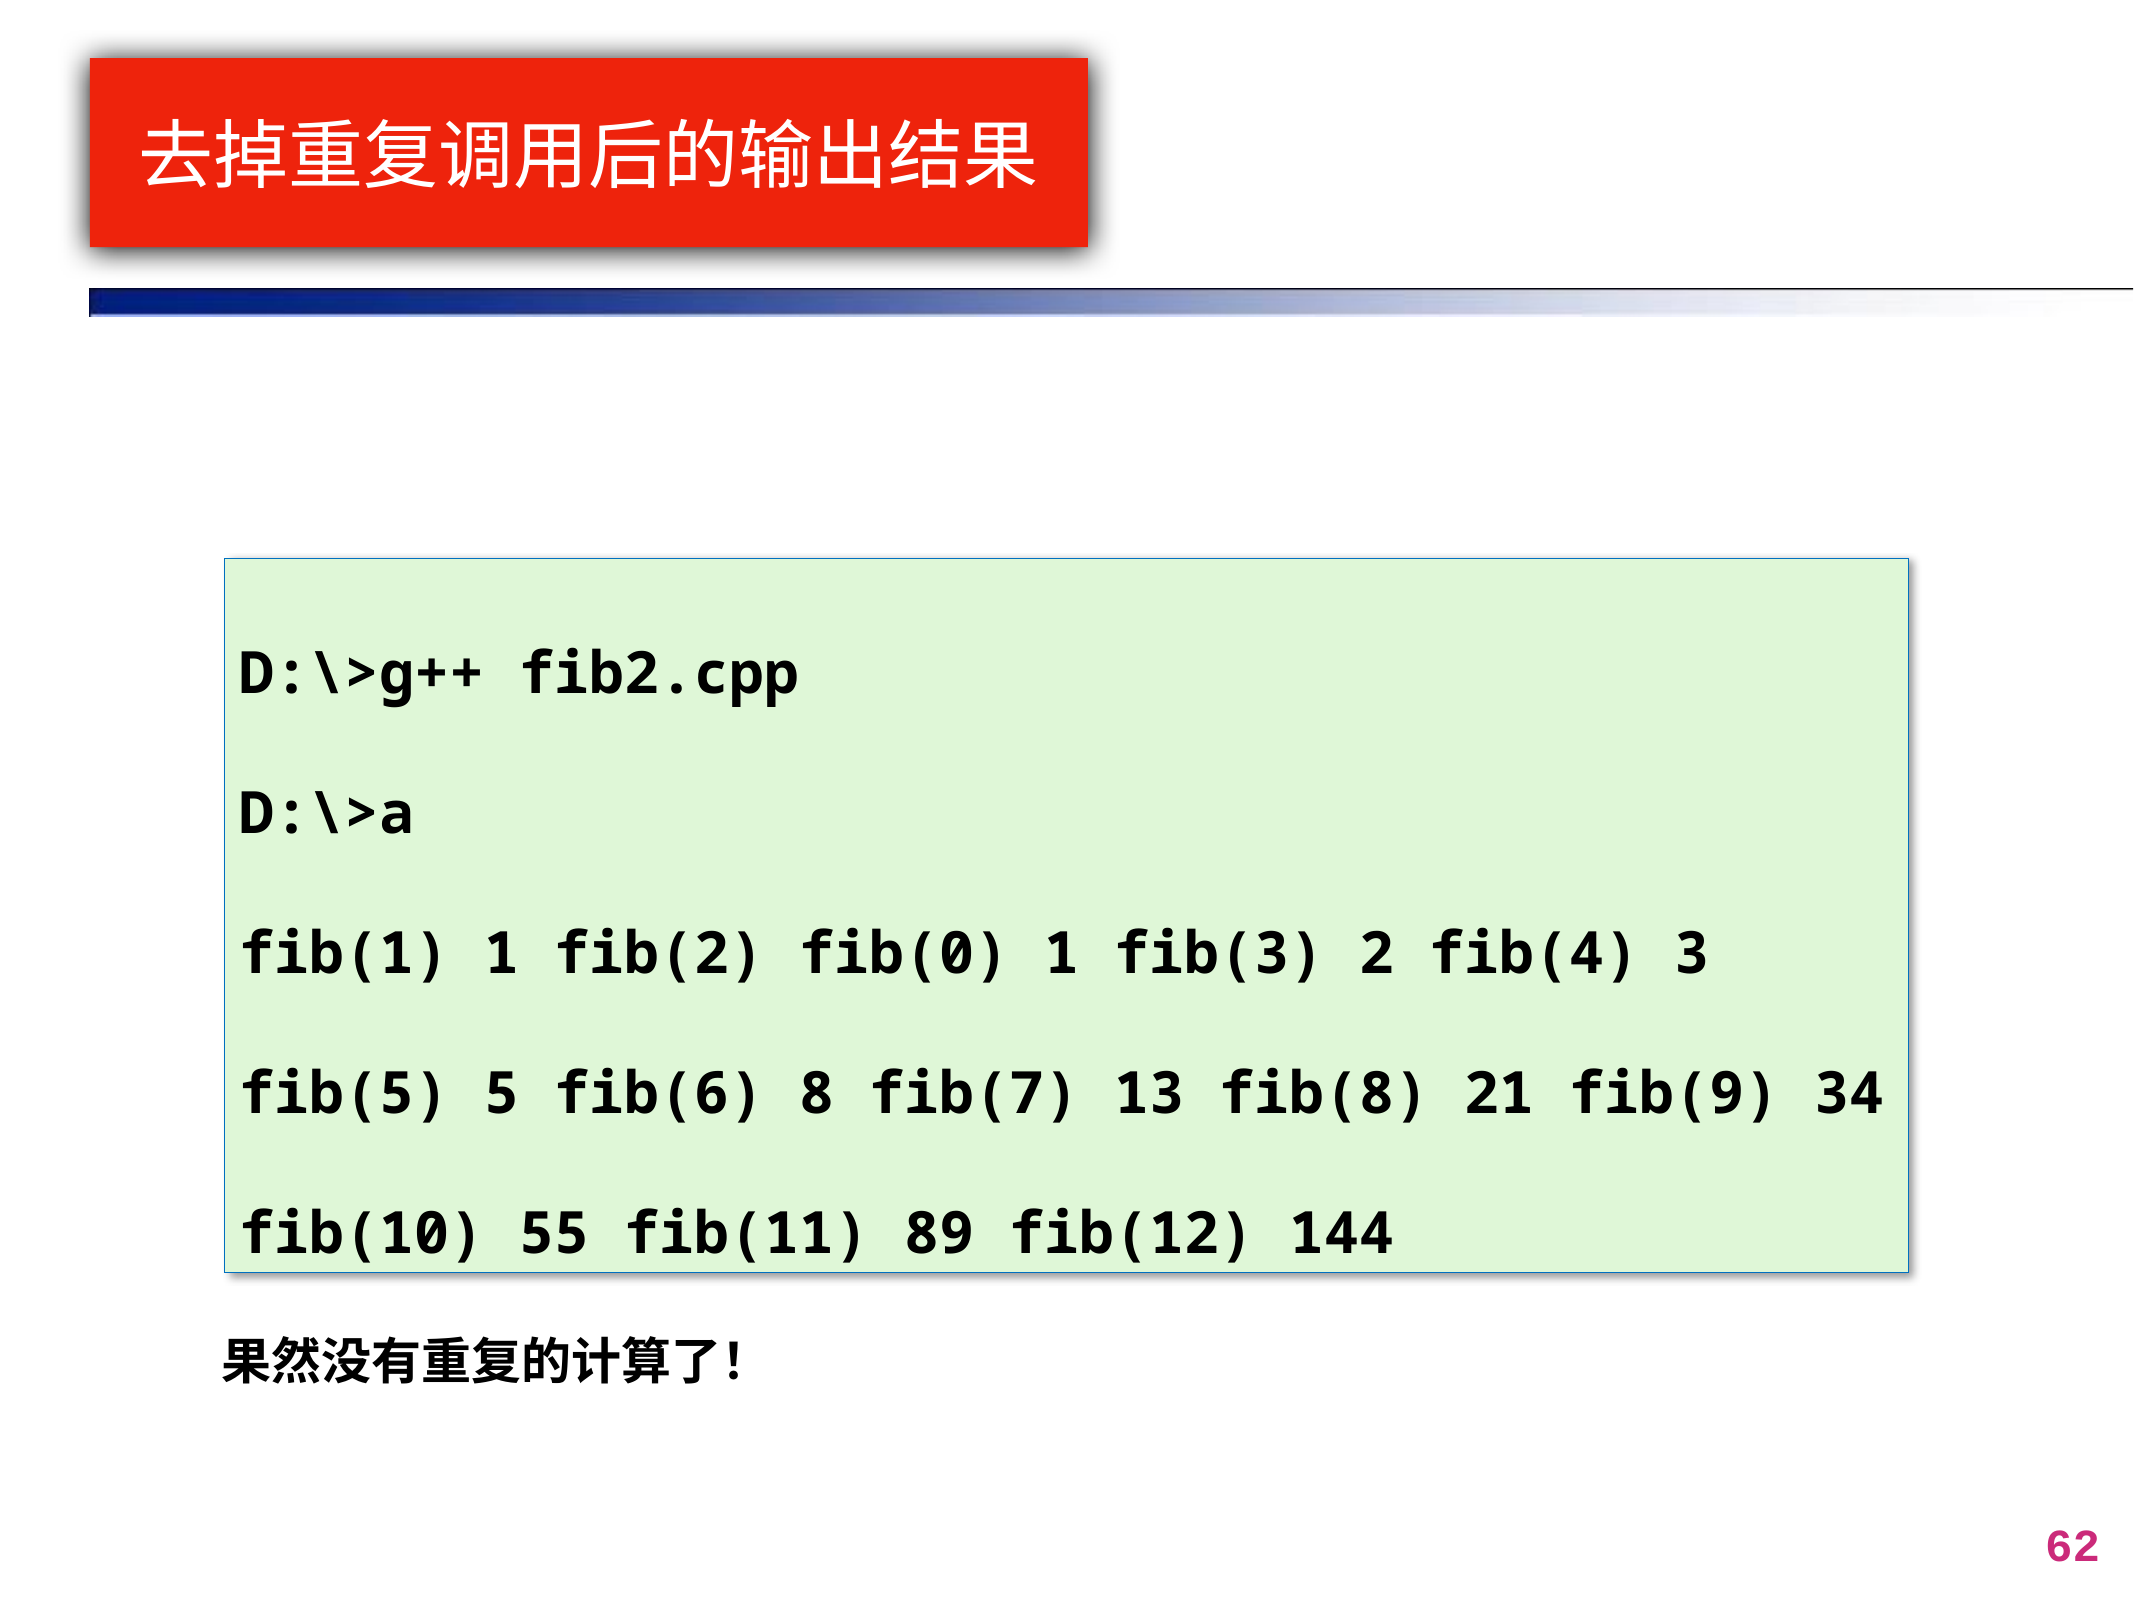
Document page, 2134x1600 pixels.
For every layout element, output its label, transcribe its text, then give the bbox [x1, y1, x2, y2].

slide_number 62 [2031, 1504, 2112, 1582]
title 去掉重复调用后的输出结果 [89, 57, 1089, 248]
text_box D:\>g++ fib2.cpp D:\>a fib(1) 1 fib(2) fib(0) 1 fib(3) 2 fib(4) 3 fib(5) 5 fib(6) 8 fib(7) 13 fib(8) 21 fib(9) 34 fib(10) 55 fib(11) 89 fib(12) 144 [224, 558, 1909, 1273]
text_box 果然没有重复的计算了！ [212, 1321, 780, 1398]
picture [89, 288, 2134, 317]
